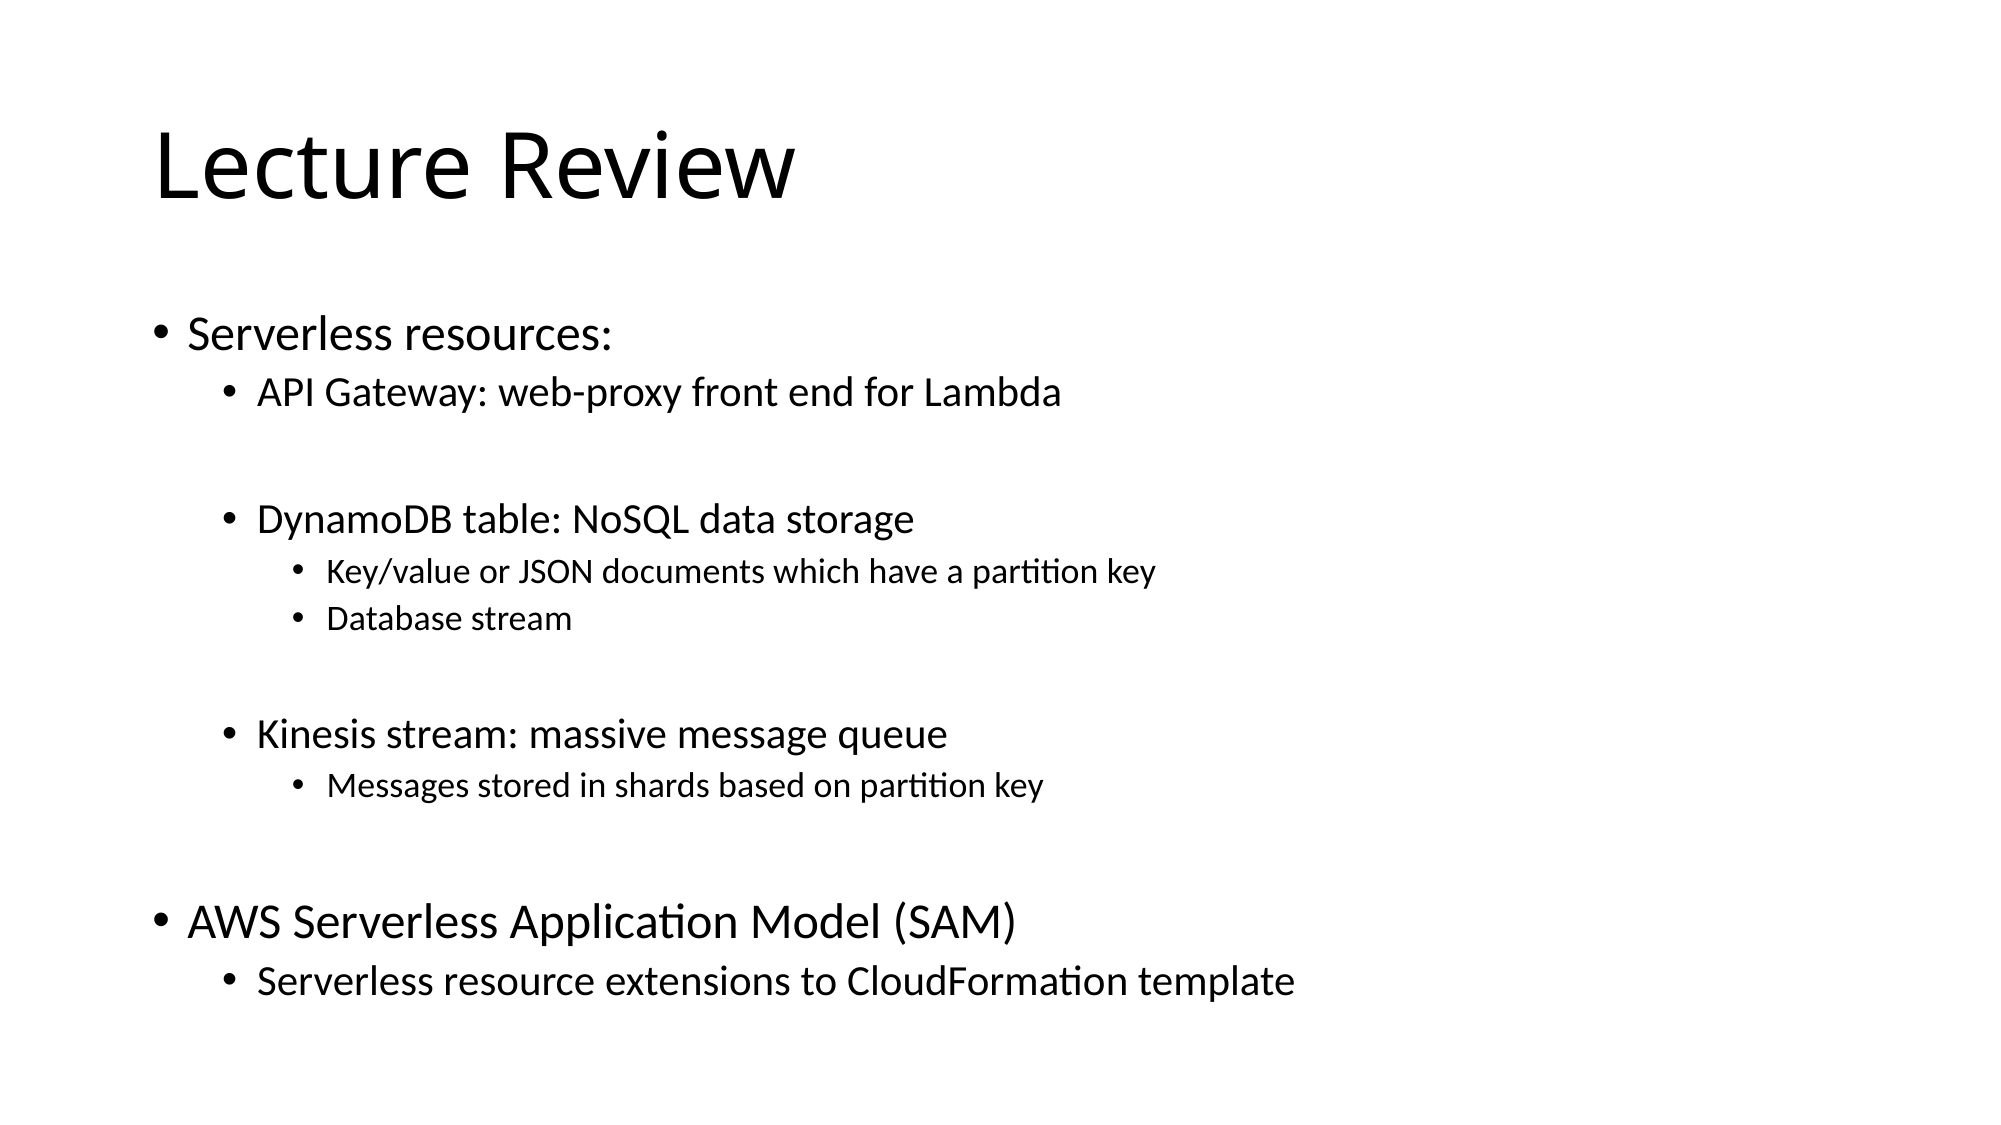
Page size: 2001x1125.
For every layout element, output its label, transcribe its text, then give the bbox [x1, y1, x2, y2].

title Lecture Review [137, 59, 1863, 278]
list Serverless resources: API Gateway: web-proxy front end for Lambda DynamoDB table: NoSQL data storage Key/value or JSON documents which have a partition key Database stream Kinesis stream: massive message queue Messages stored in shards based on partition key AWS Serverless Application Model (SAM) Serverless resource extensions to CloudFormation template [137, 299, 1863, 1014]
